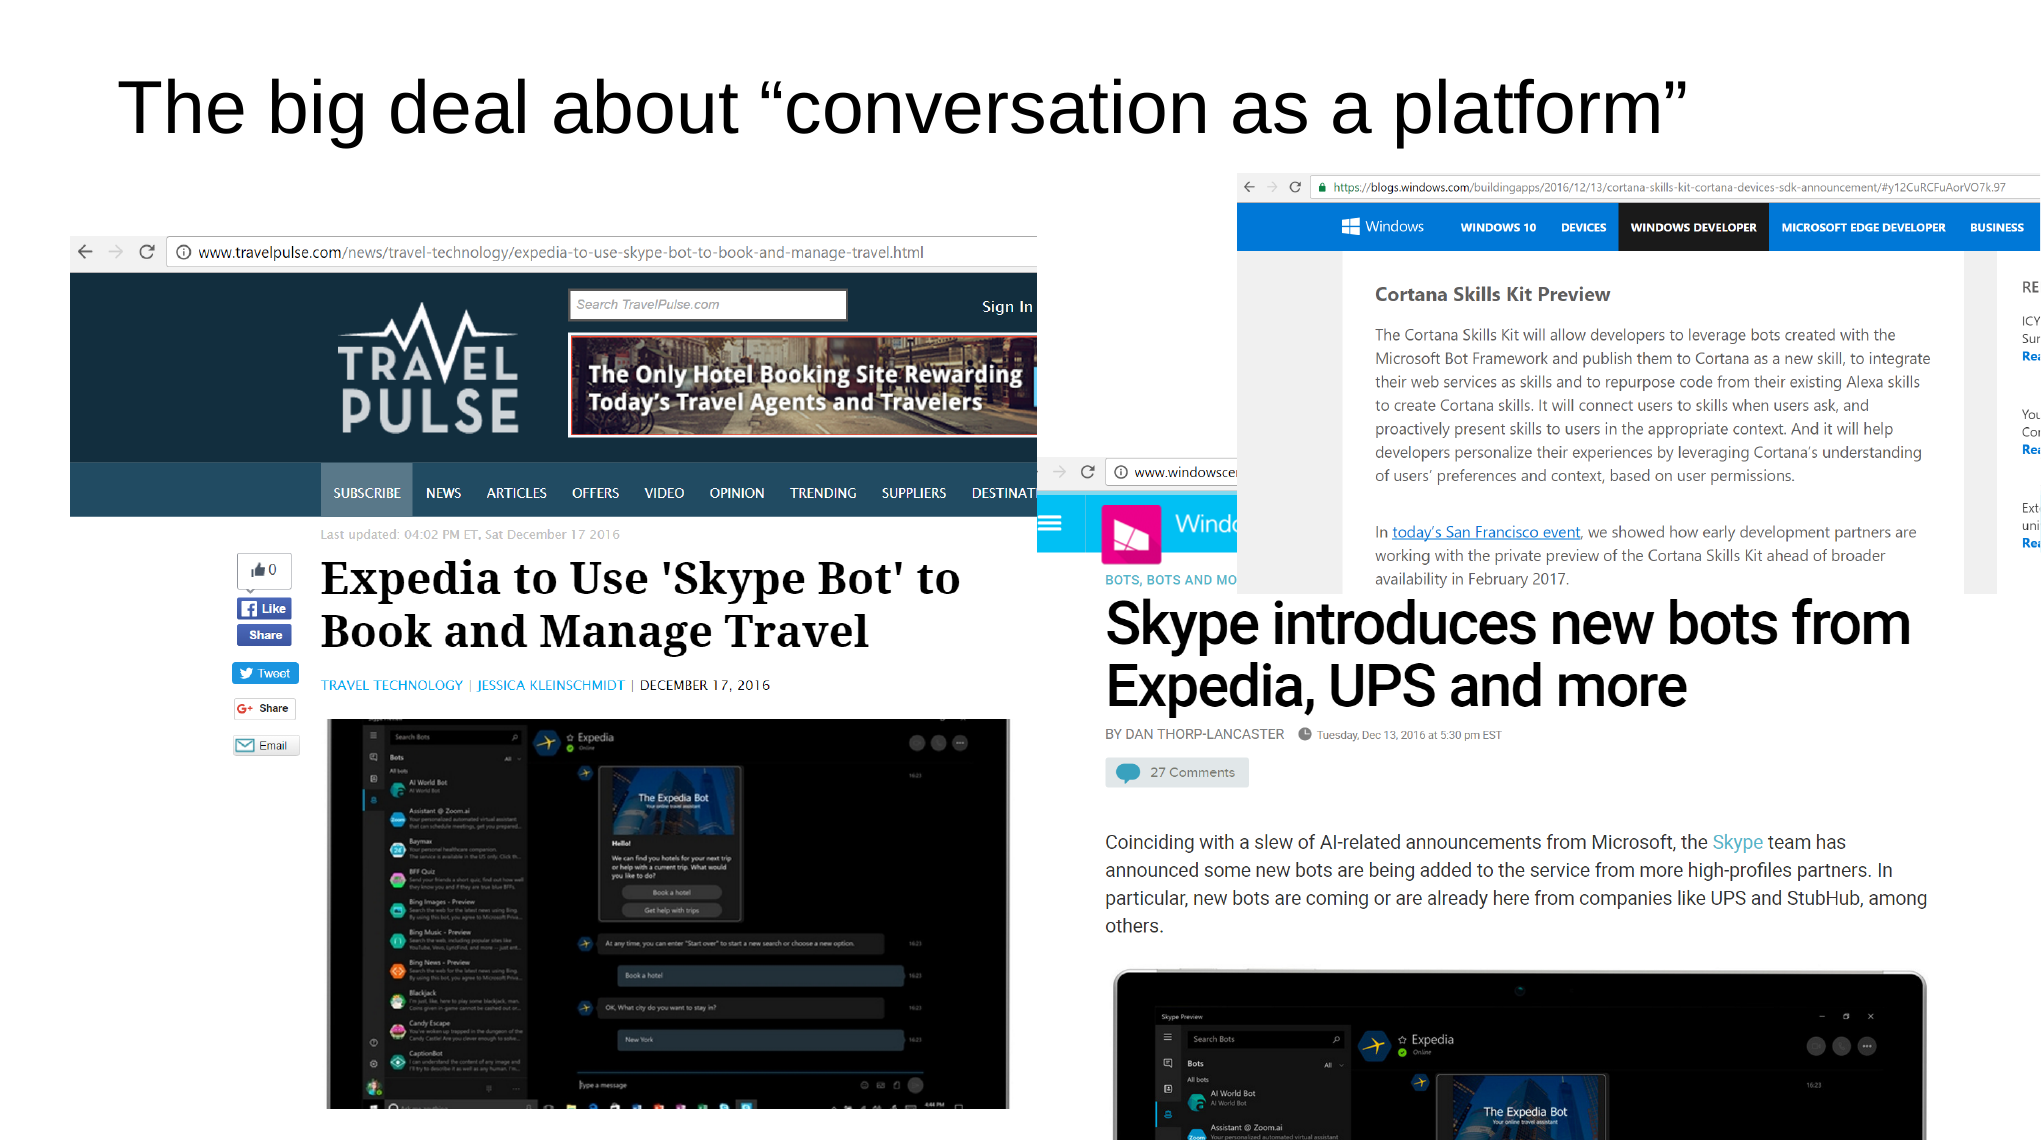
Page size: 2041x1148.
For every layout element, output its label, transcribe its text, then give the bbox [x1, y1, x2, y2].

picture [69, 236, 1037, 1122]
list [1020, 457, 2041, 1140]
title The big deal about “conversation as a platform” [102, 0, 1921, 221]
picture [1237, 173, 2041, 594]
